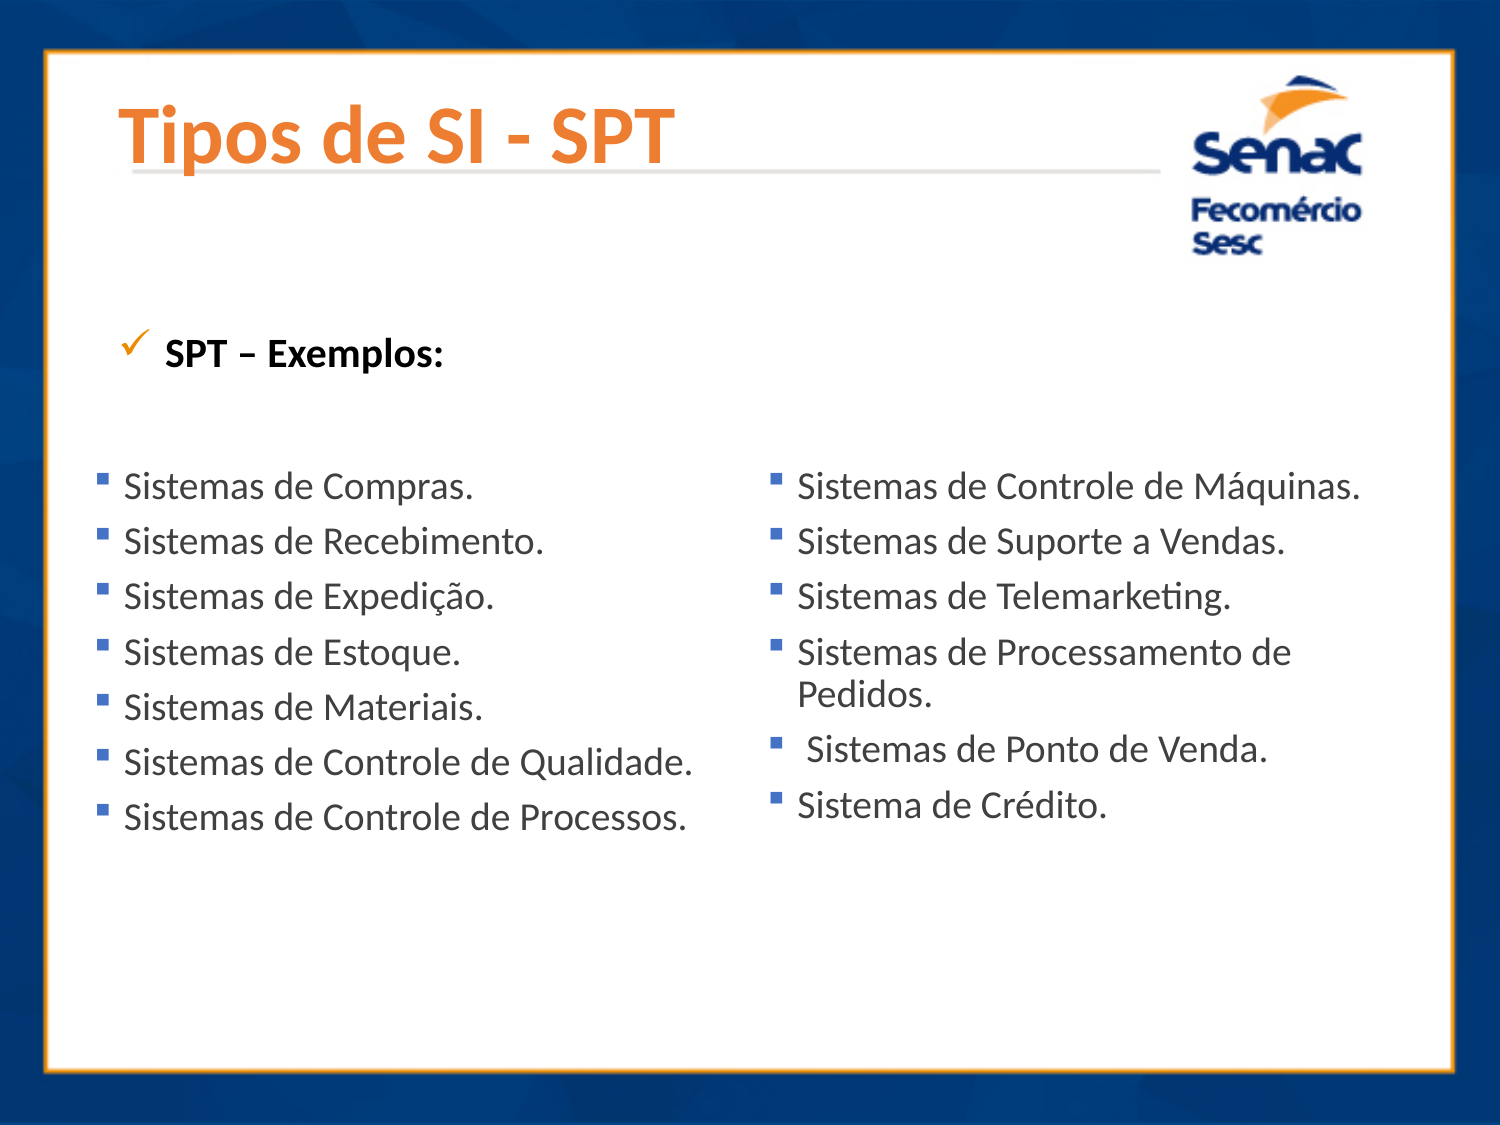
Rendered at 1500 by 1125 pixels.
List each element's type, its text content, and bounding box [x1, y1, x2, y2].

list SPT – Exemplos: [103, 324, 1397, 435]
picture [0, 0, 1500, 1125]
text_box Sistemas de Compras. Sistemas de Recebimento. Sistemas de Expedição. Sistemas de Estoque. Sistemas de Materiais. Sistemas de Controle de Qualidade. Sistemas de Controle de Processos. Sistemas de Controle de Máquinas. Sistemas de Suporte a Vendas. Sistemas de Telemarketing. Sistemas de Processamento de Pedidos. Sistemas de Ponto de Venda. Sistema de Crédito. [60, 457, 1408, 823]
title Tipos de SI - SPT [103, 27, 1397, 246]
